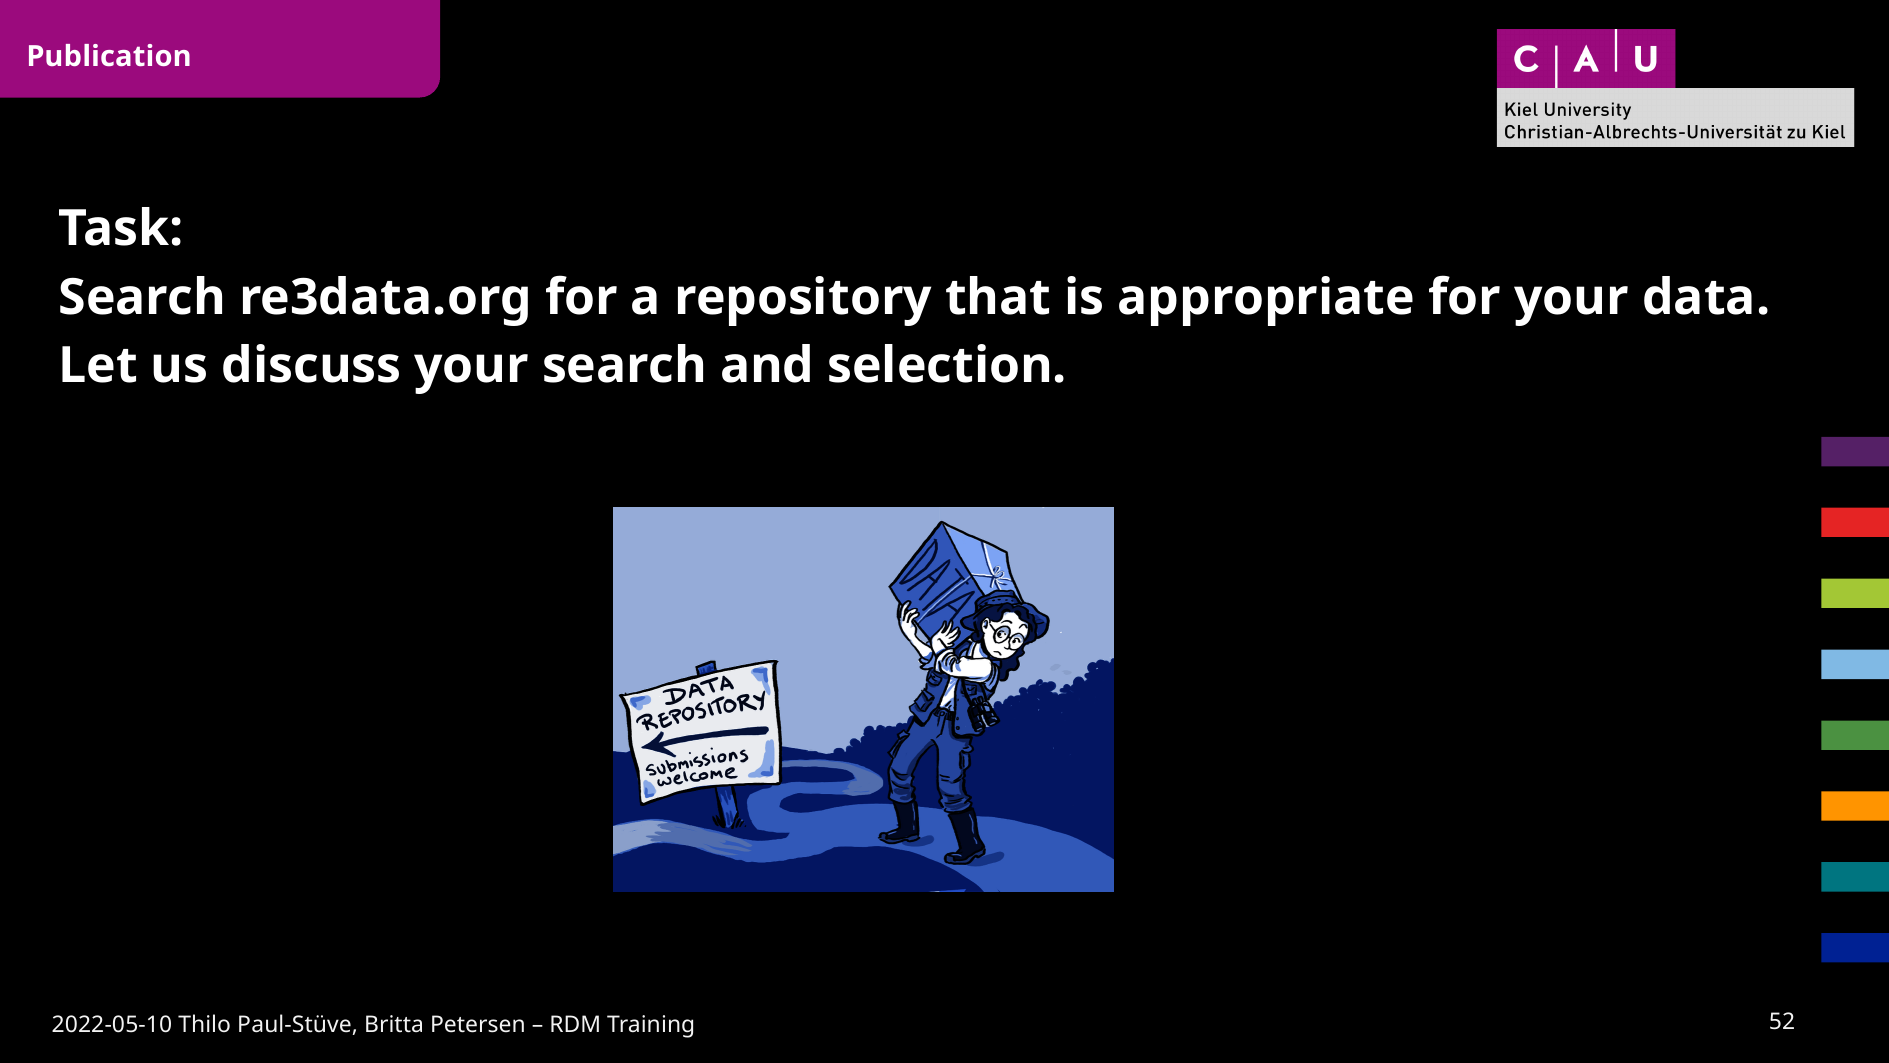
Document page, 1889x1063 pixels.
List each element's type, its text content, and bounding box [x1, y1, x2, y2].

picture [1496, 29, 1855, 147]
text_box Publication [11, 6, 447, 104]
list Task: Search re3data.org for a repository that is appropriate for your data. Let us discuss your search and selection. [51, 188, 1796, 979]
text_box [0, 0, 443, 100]
picture [613, 507, 1114, 892]
slide_number 51 [1354, 1008, 1796, 1038]
